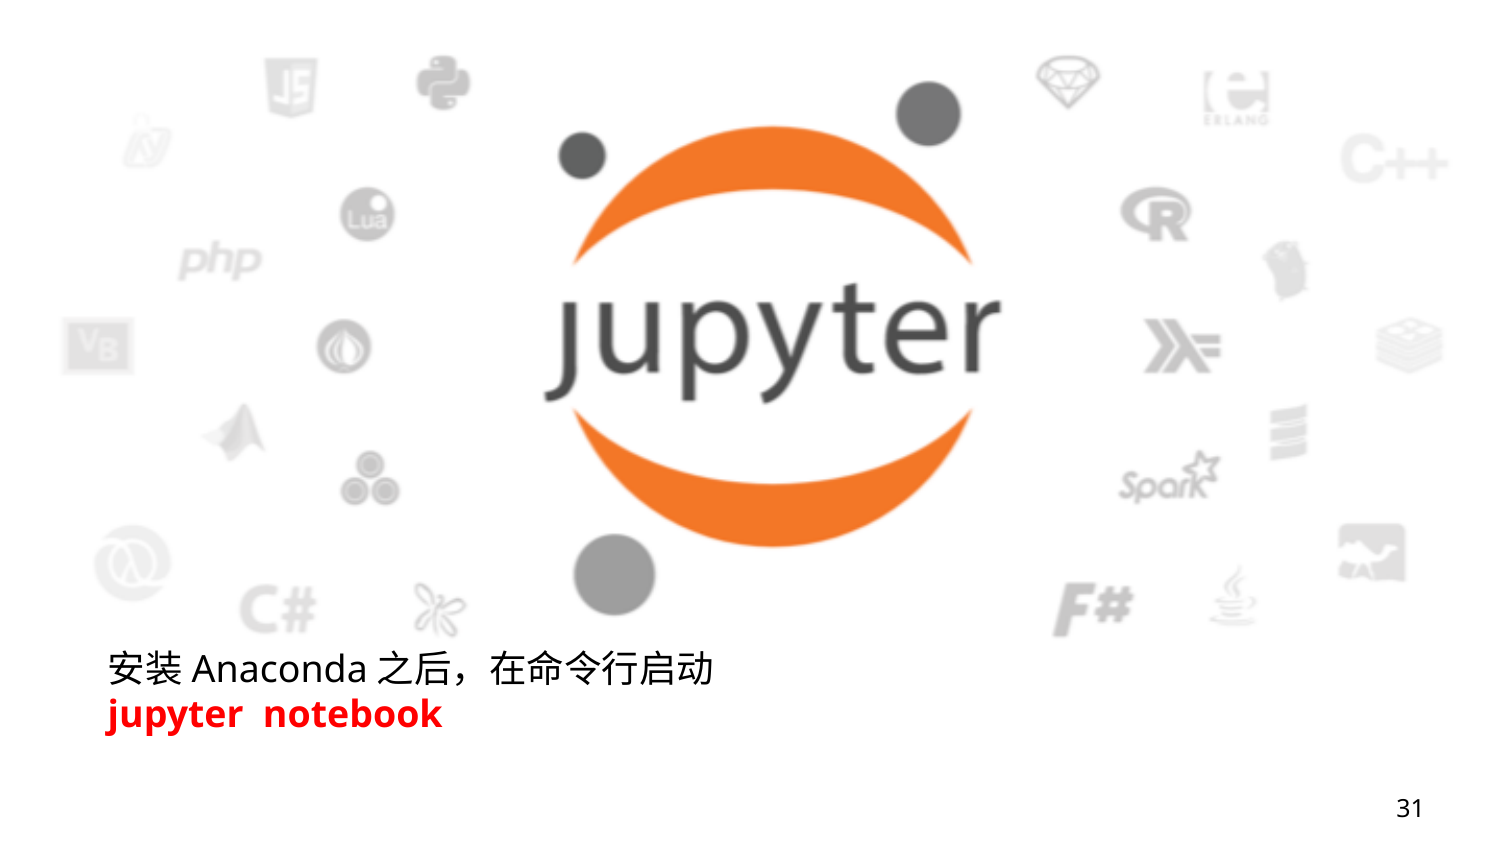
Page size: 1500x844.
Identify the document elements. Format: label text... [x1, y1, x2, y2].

text_box 安装Anaconda之后，在命令行启动 jupyter notebook [92, 712, 1245, 788]
slide_number 31 [1299, 789, 1425, 835]
picture [41, 0, 1465, 670]
